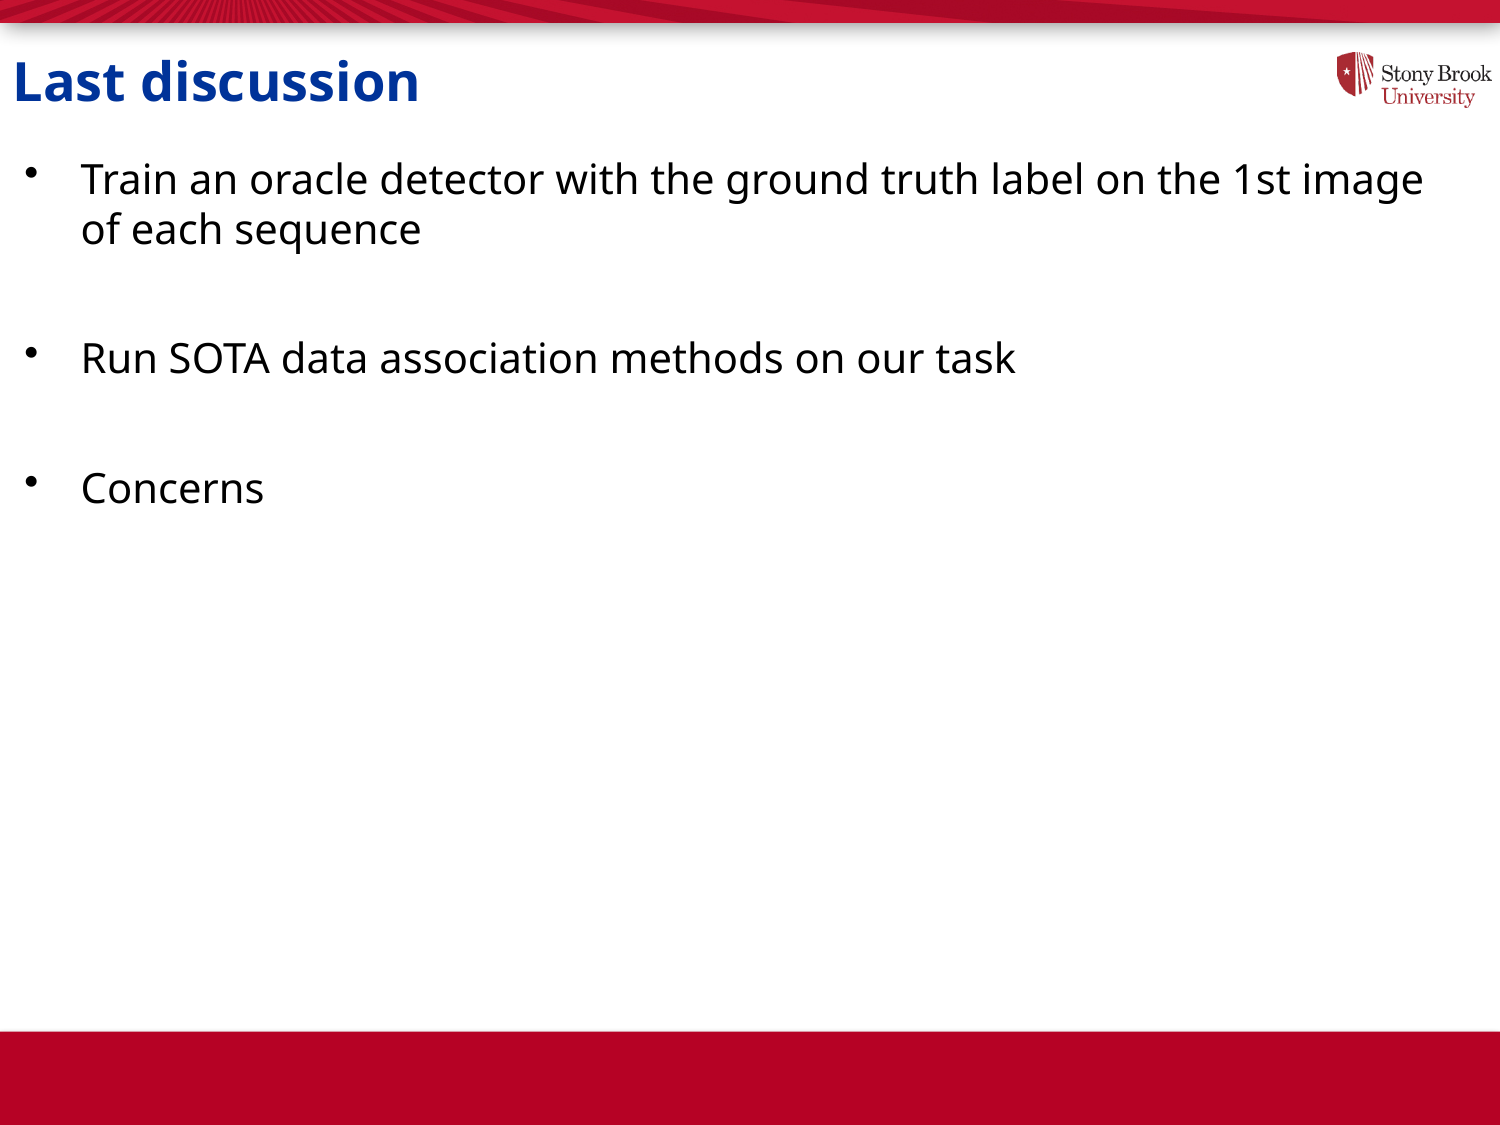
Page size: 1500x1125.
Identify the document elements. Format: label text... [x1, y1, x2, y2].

list Train an oracle detector with the ground truth label on the 1st image of each sequence Run SOTA data association methods on our task Concerns [24, 152, 1479, 826]
title Last discussion [12, 27, 1479, 146]
picture [1479, 52, 1492, 108]
picture [0, 0, 1500, 23]
